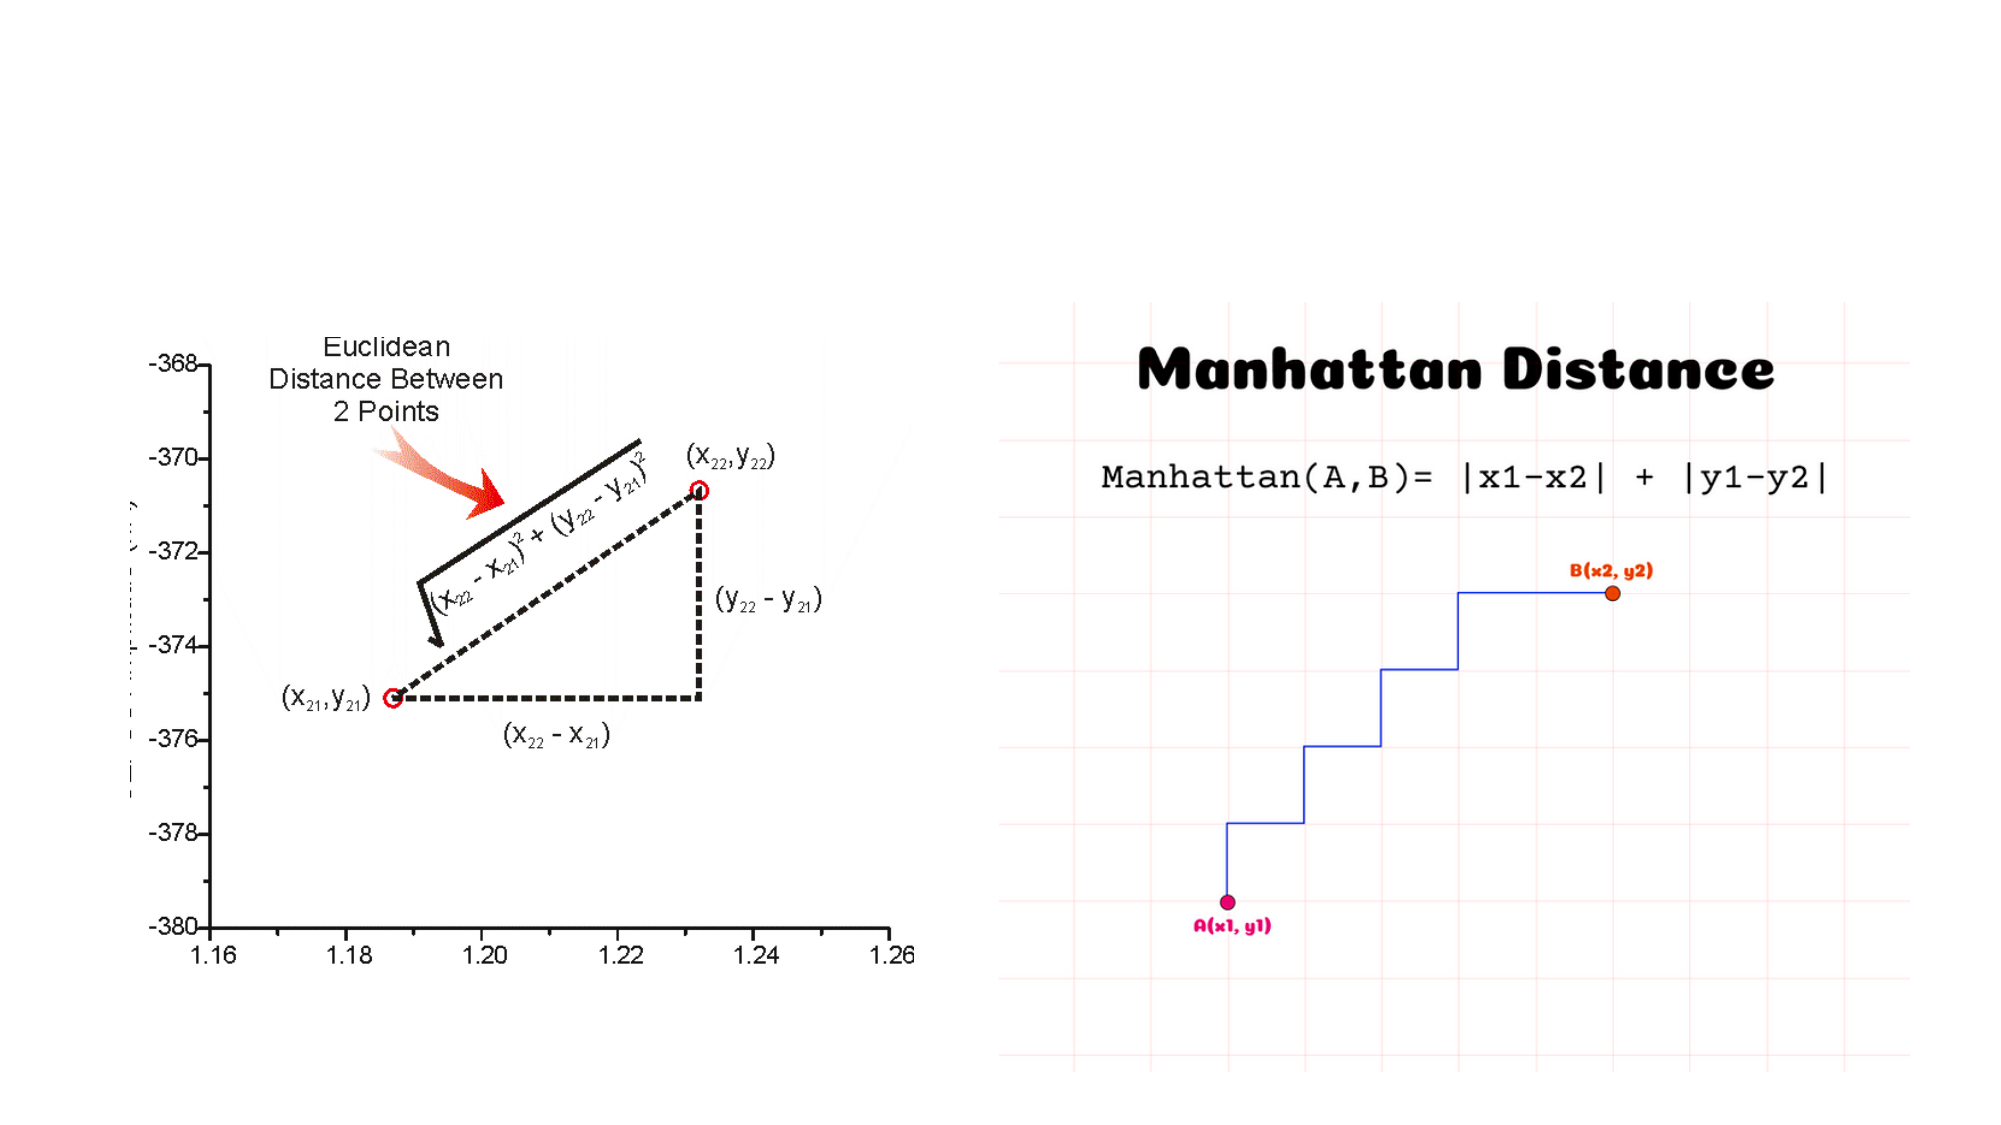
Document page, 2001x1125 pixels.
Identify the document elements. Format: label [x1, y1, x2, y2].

list [130, 337, 914, 977]
picture [999, 302, 1910, 1072]
